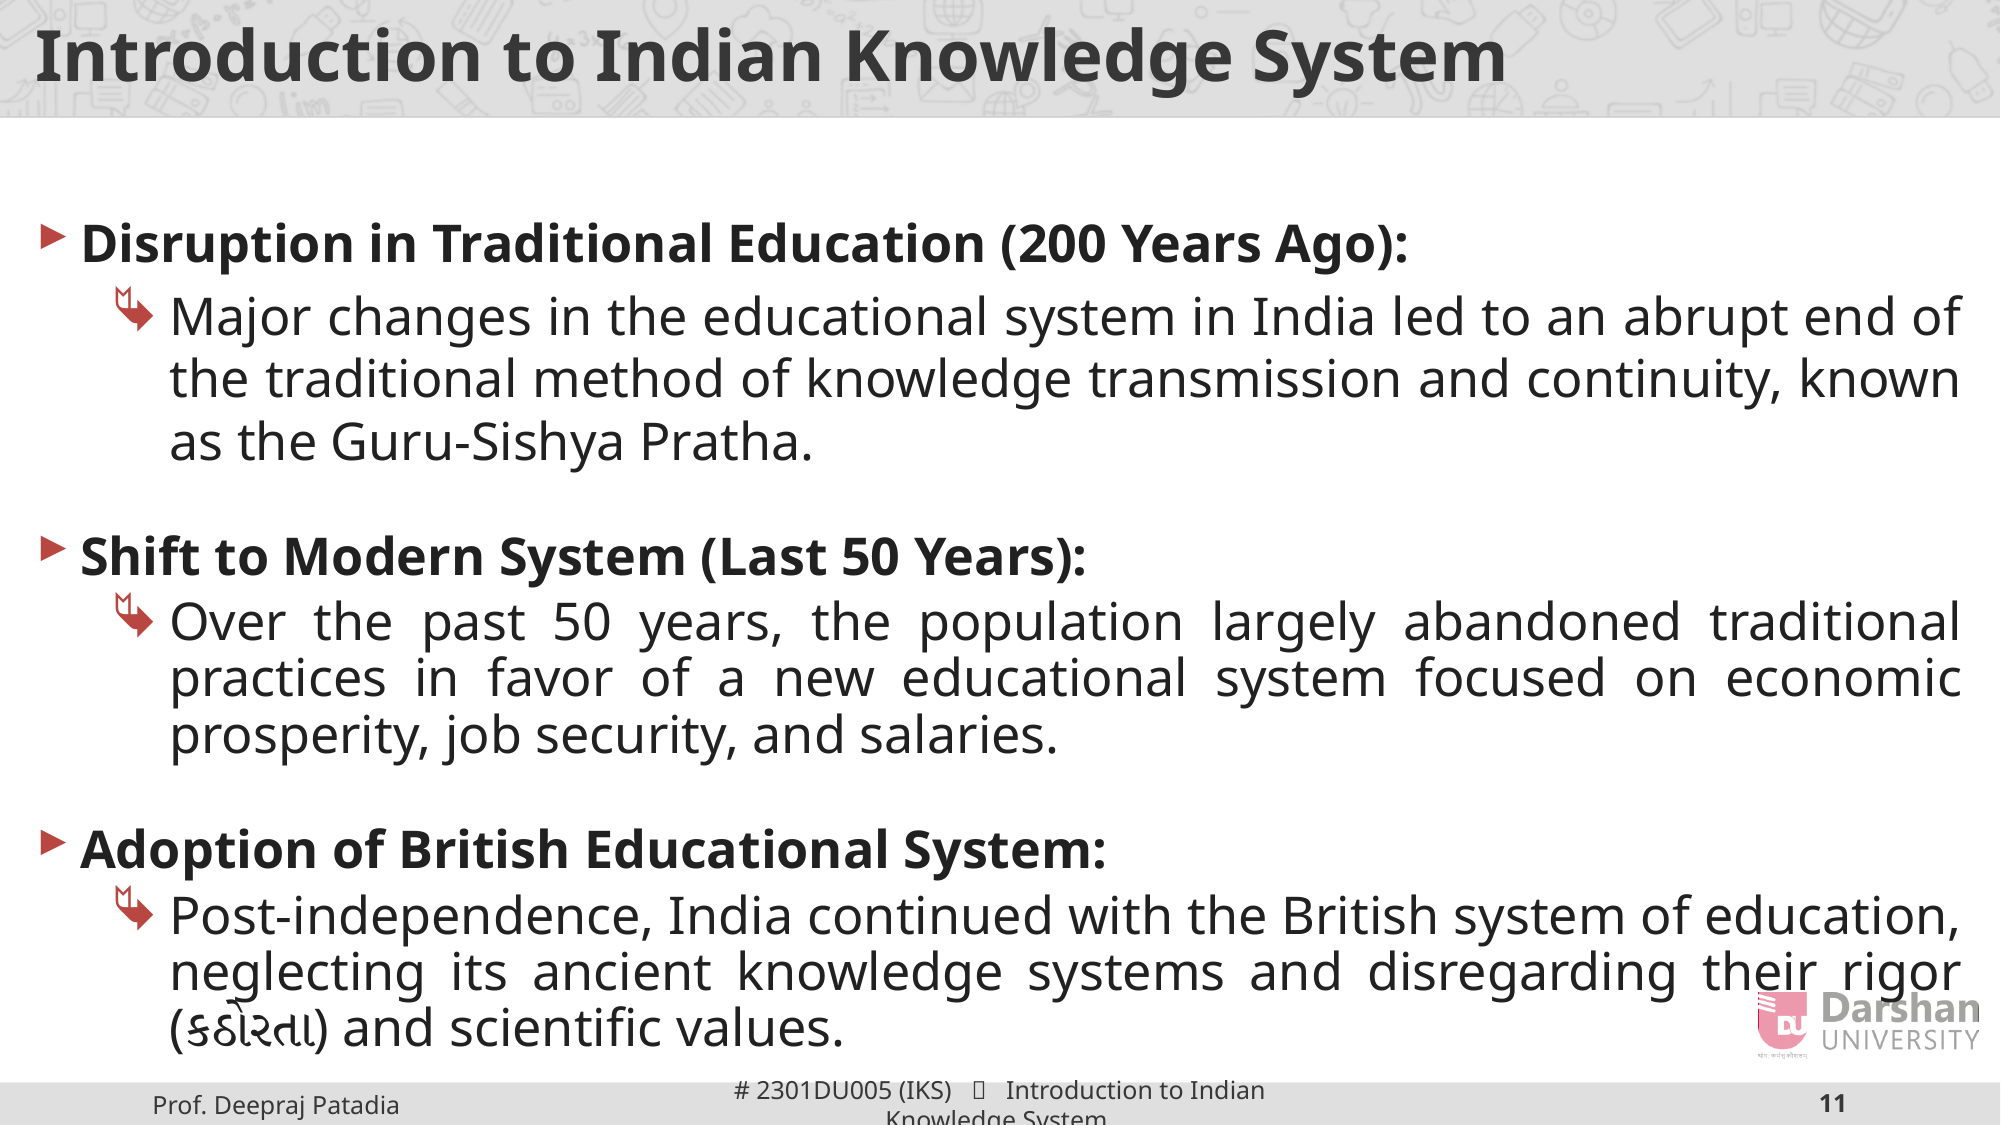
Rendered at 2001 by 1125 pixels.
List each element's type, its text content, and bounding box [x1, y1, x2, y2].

list Disruption in Traditional Education (200 Years Ago): Major changes in the educational system in India led to an abrupt end of the traditional method of knowledge transmission and continuity, known as the Guru-Sishya Pratha. Shift to Modern System (Last 50 Years): Over the past 50 years, the population largely abandoned traditional practices in favor of a new educational system focused on economic prosperity, job security, and salaries. Adoption of British Educational System: Post-independence, India continued with the British system of education, neglecting its ancient knowledge systems and disregarding their rigor (કઠોરતા) and scientific values. [21, 203, 1979, 969]
title Introduction to Indian Knowledge System [0, 0, 2000, 117]
